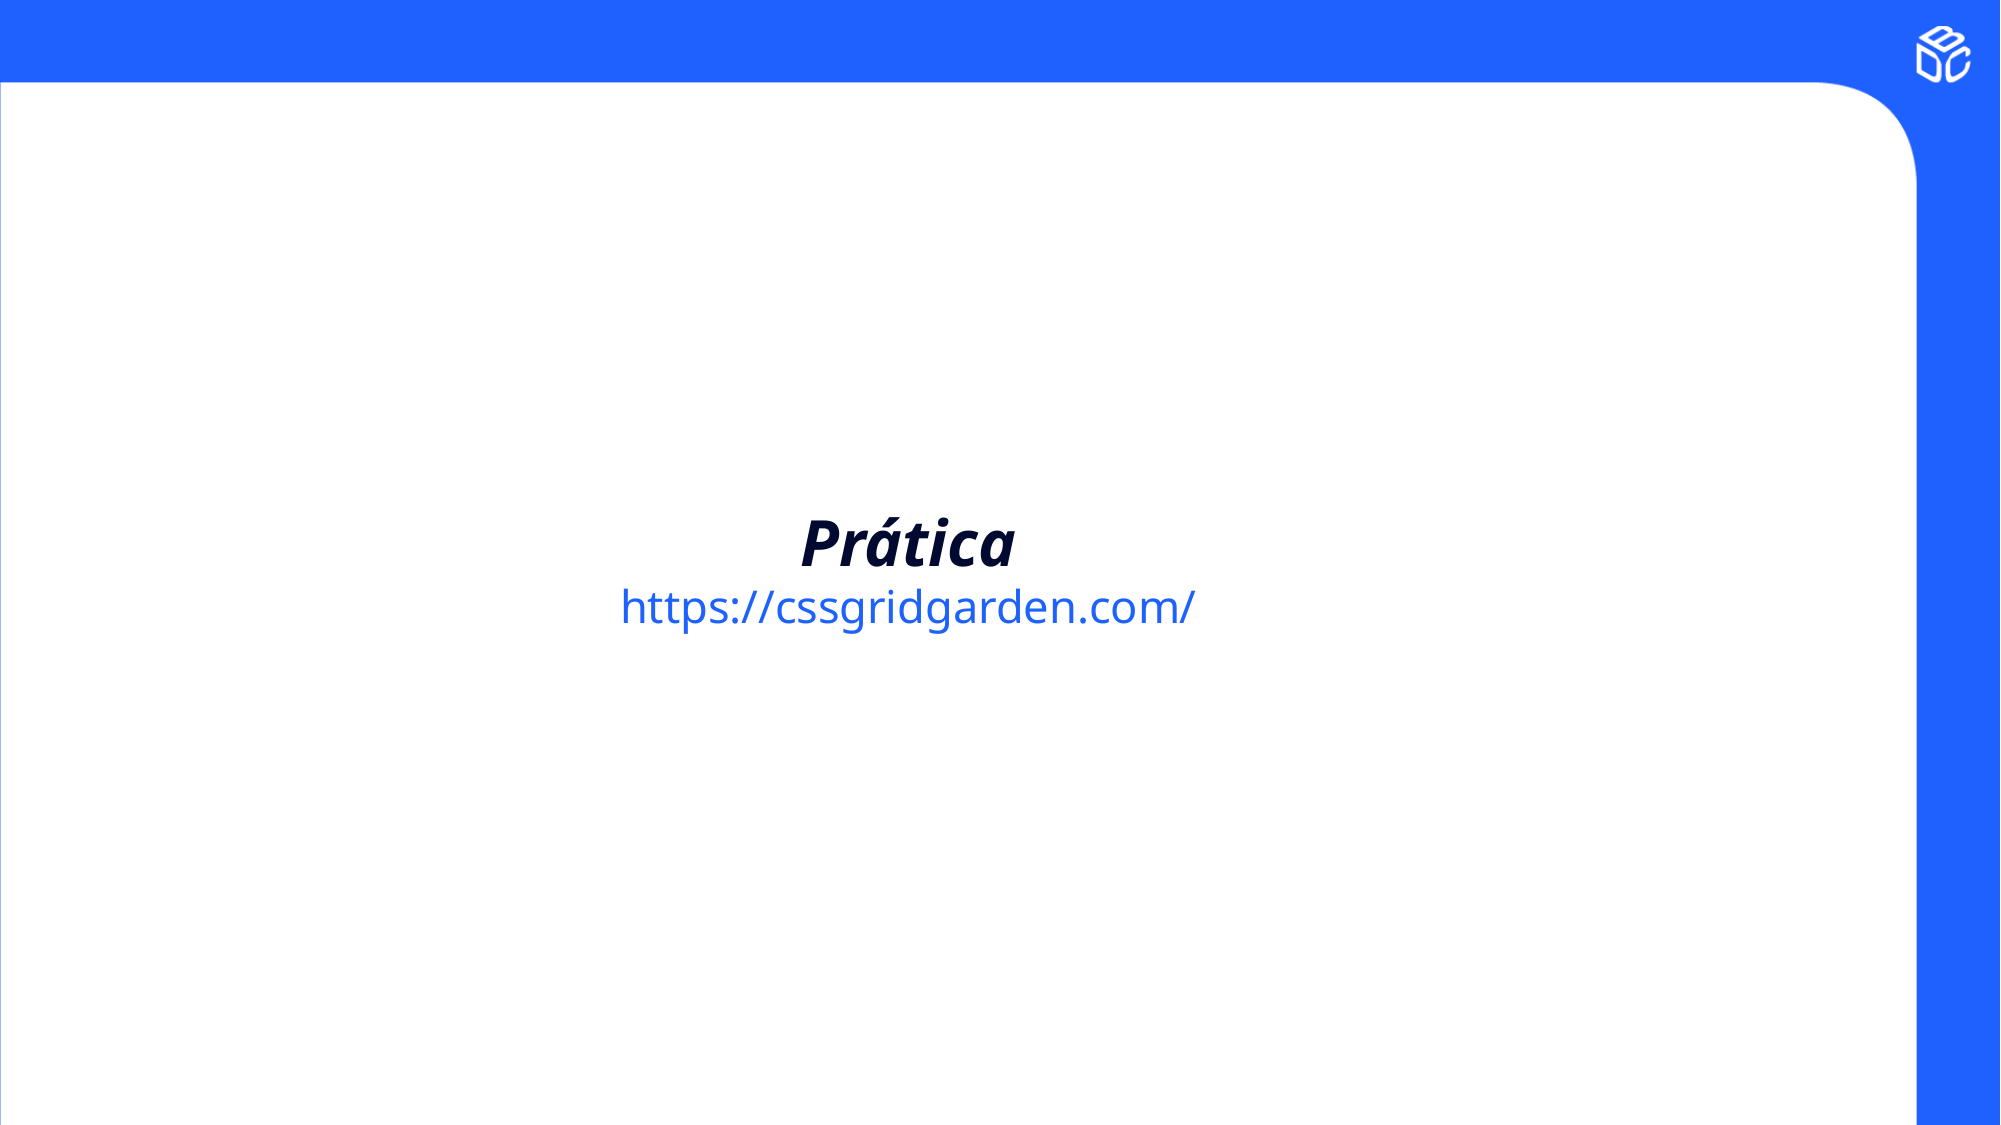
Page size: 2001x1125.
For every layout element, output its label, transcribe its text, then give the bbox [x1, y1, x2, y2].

title Prática https://cssgridgarden.com/ [586, 487, 1231, 768]
picture [0, 0, 2000, 1125]
